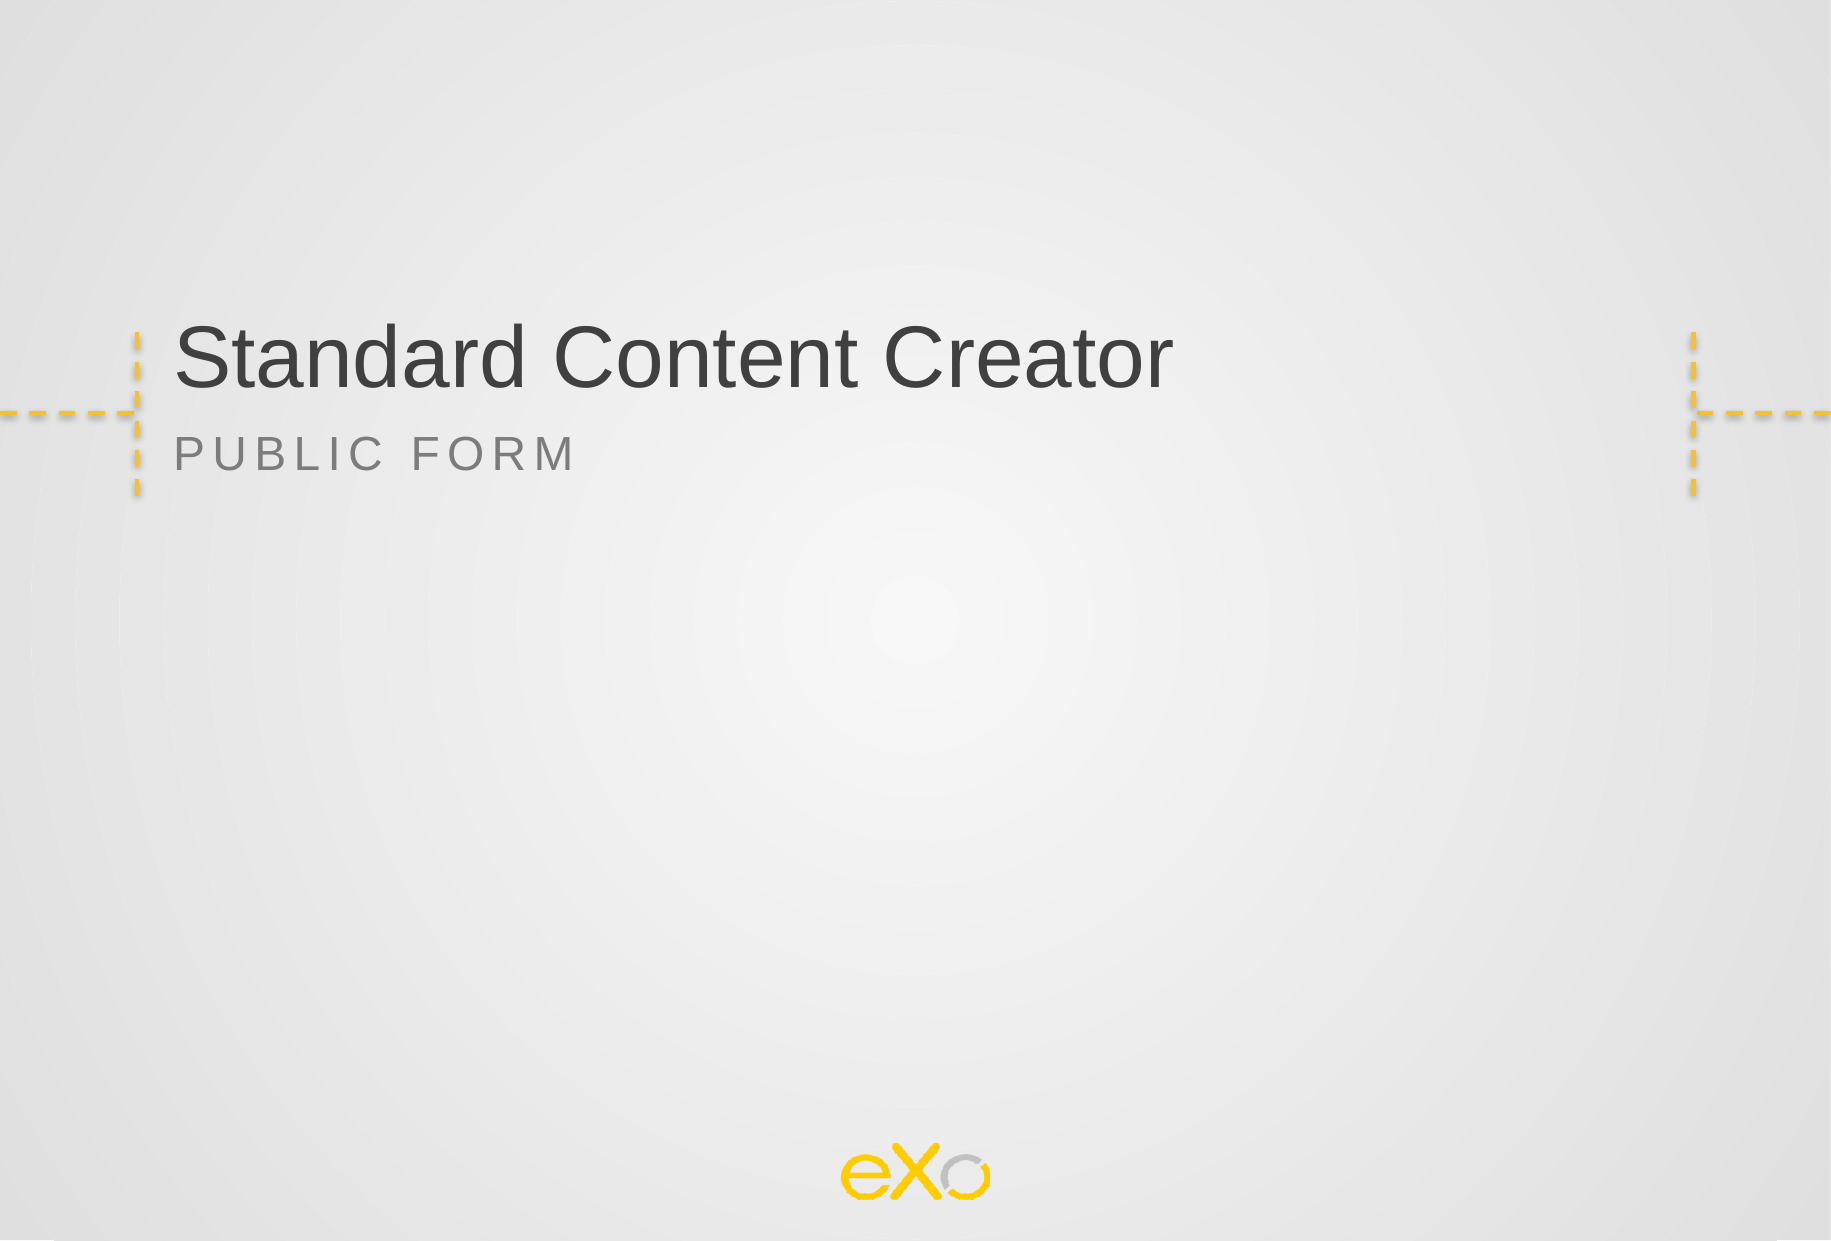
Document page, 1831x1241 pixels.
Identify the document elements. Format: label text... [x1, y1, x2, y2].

list Standard Content Creator [155, 289, 1676, 413]
list Public Form [155, 413, 1676, 538]
picture [841, 1143, 990, 1200]
